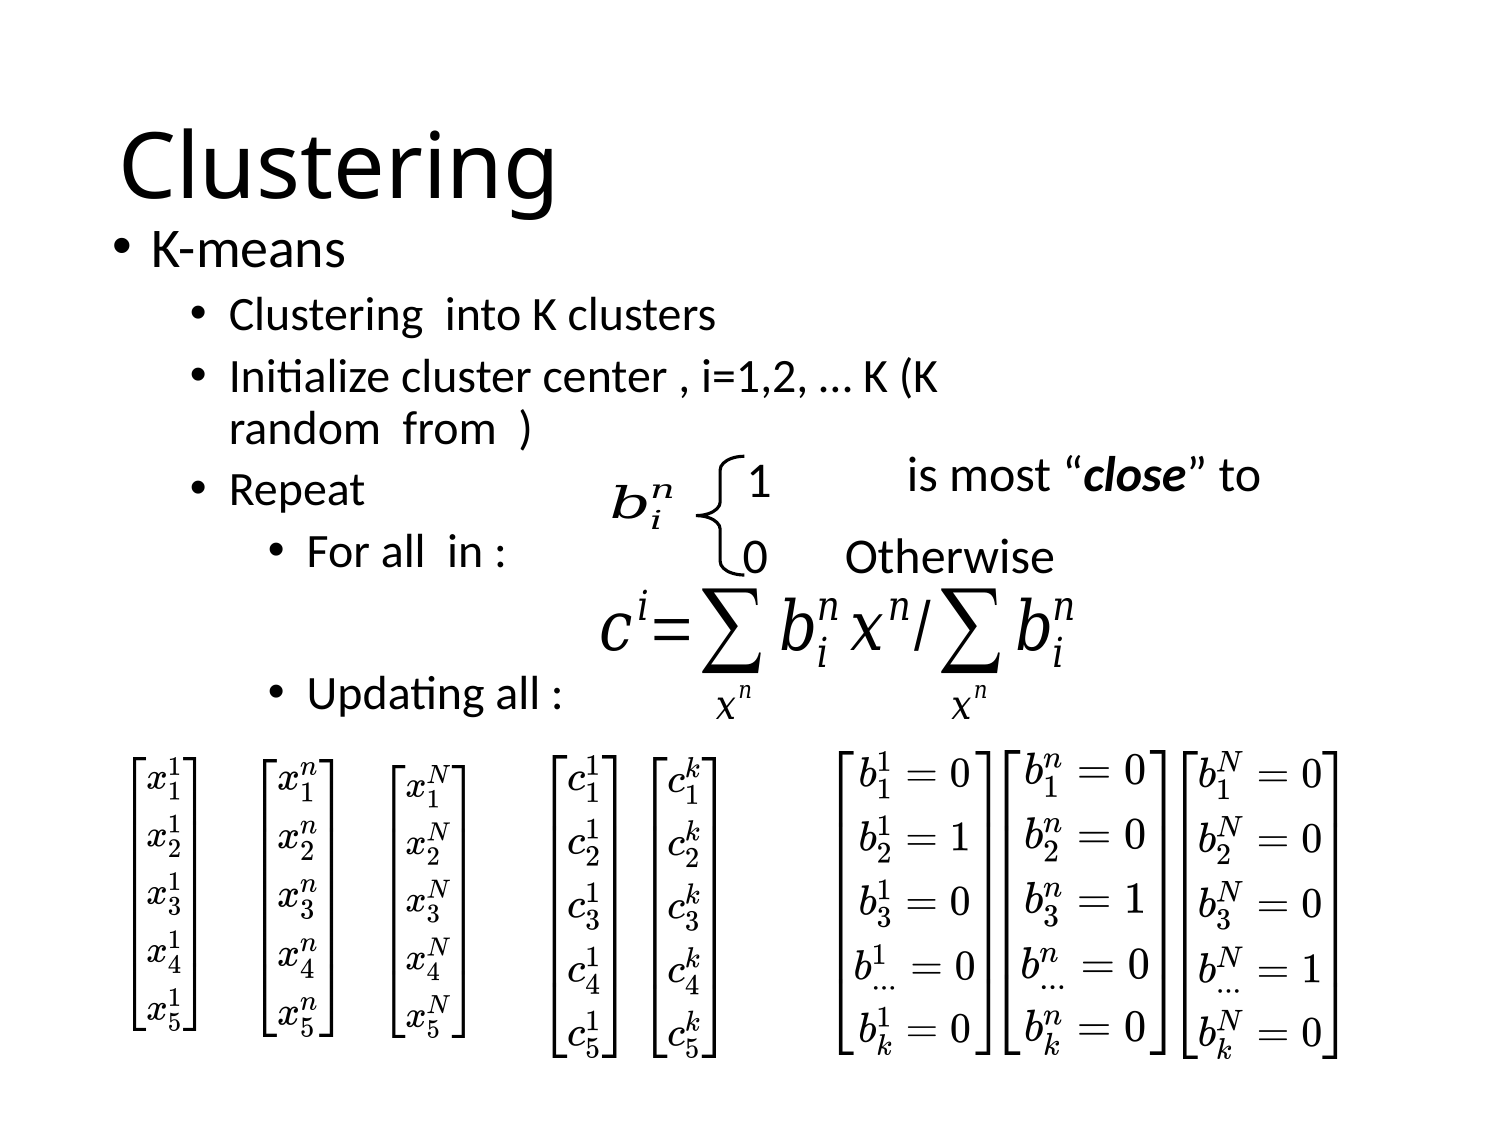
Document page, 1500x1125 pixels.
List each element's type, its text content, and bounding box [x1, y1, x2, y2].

picture [0, 750, 1500, 1059]
text_box Otherwise [830, 515, 1099, 591]
text_box 0 [728, 516, 783, 591]
text_box 1 [731, 440, 787, 515]
text_box [696, 457, 745, 572]
title Clustering [103, 59, 1397, 278]
